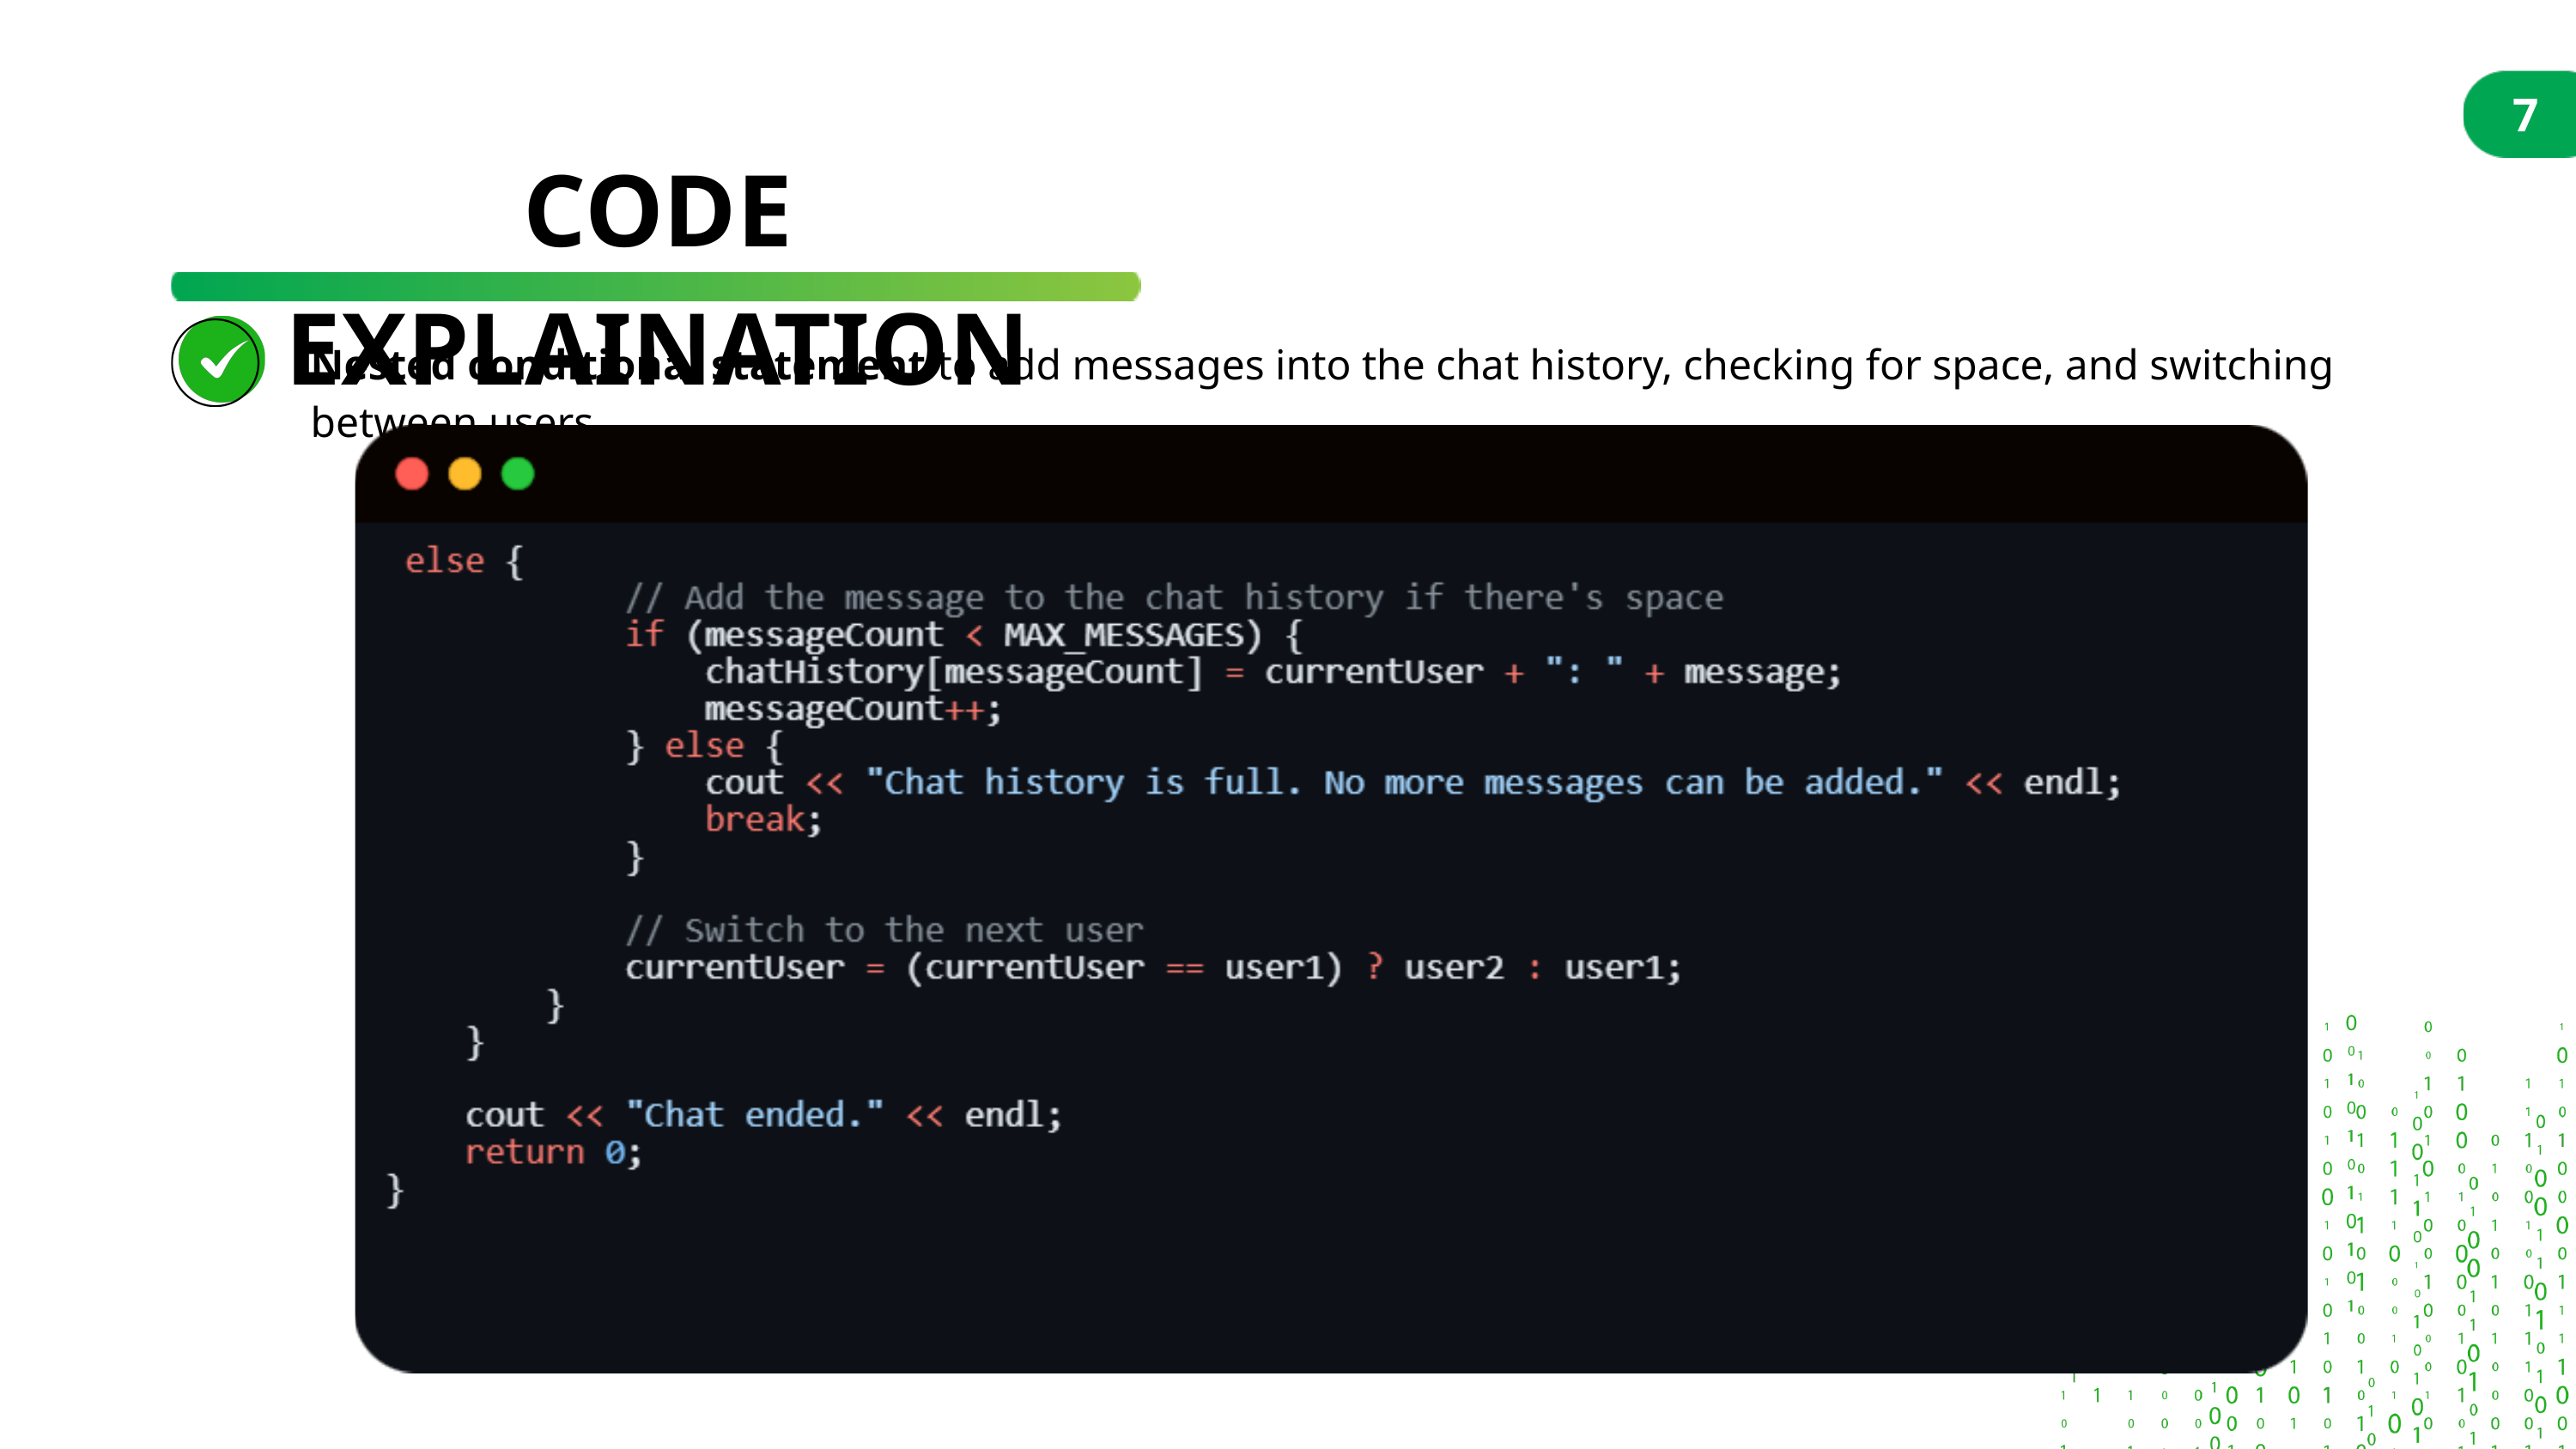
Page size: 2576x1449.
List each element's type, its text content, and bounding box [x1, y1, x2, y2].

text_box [355, 424, 2308, 1374]
text_box 7 [2512, 76, 2537, 141]
text_box [2463, 45, 2576, 158]
text_box Nested conditional statement to add messages into the chat history, checking for space, and switching between users. [310, 330, 2494, 446]
text_box CODE EXPLAINATION [144, 127, 1172, 405]
text_box [2059, 964, 2576, 1449]
